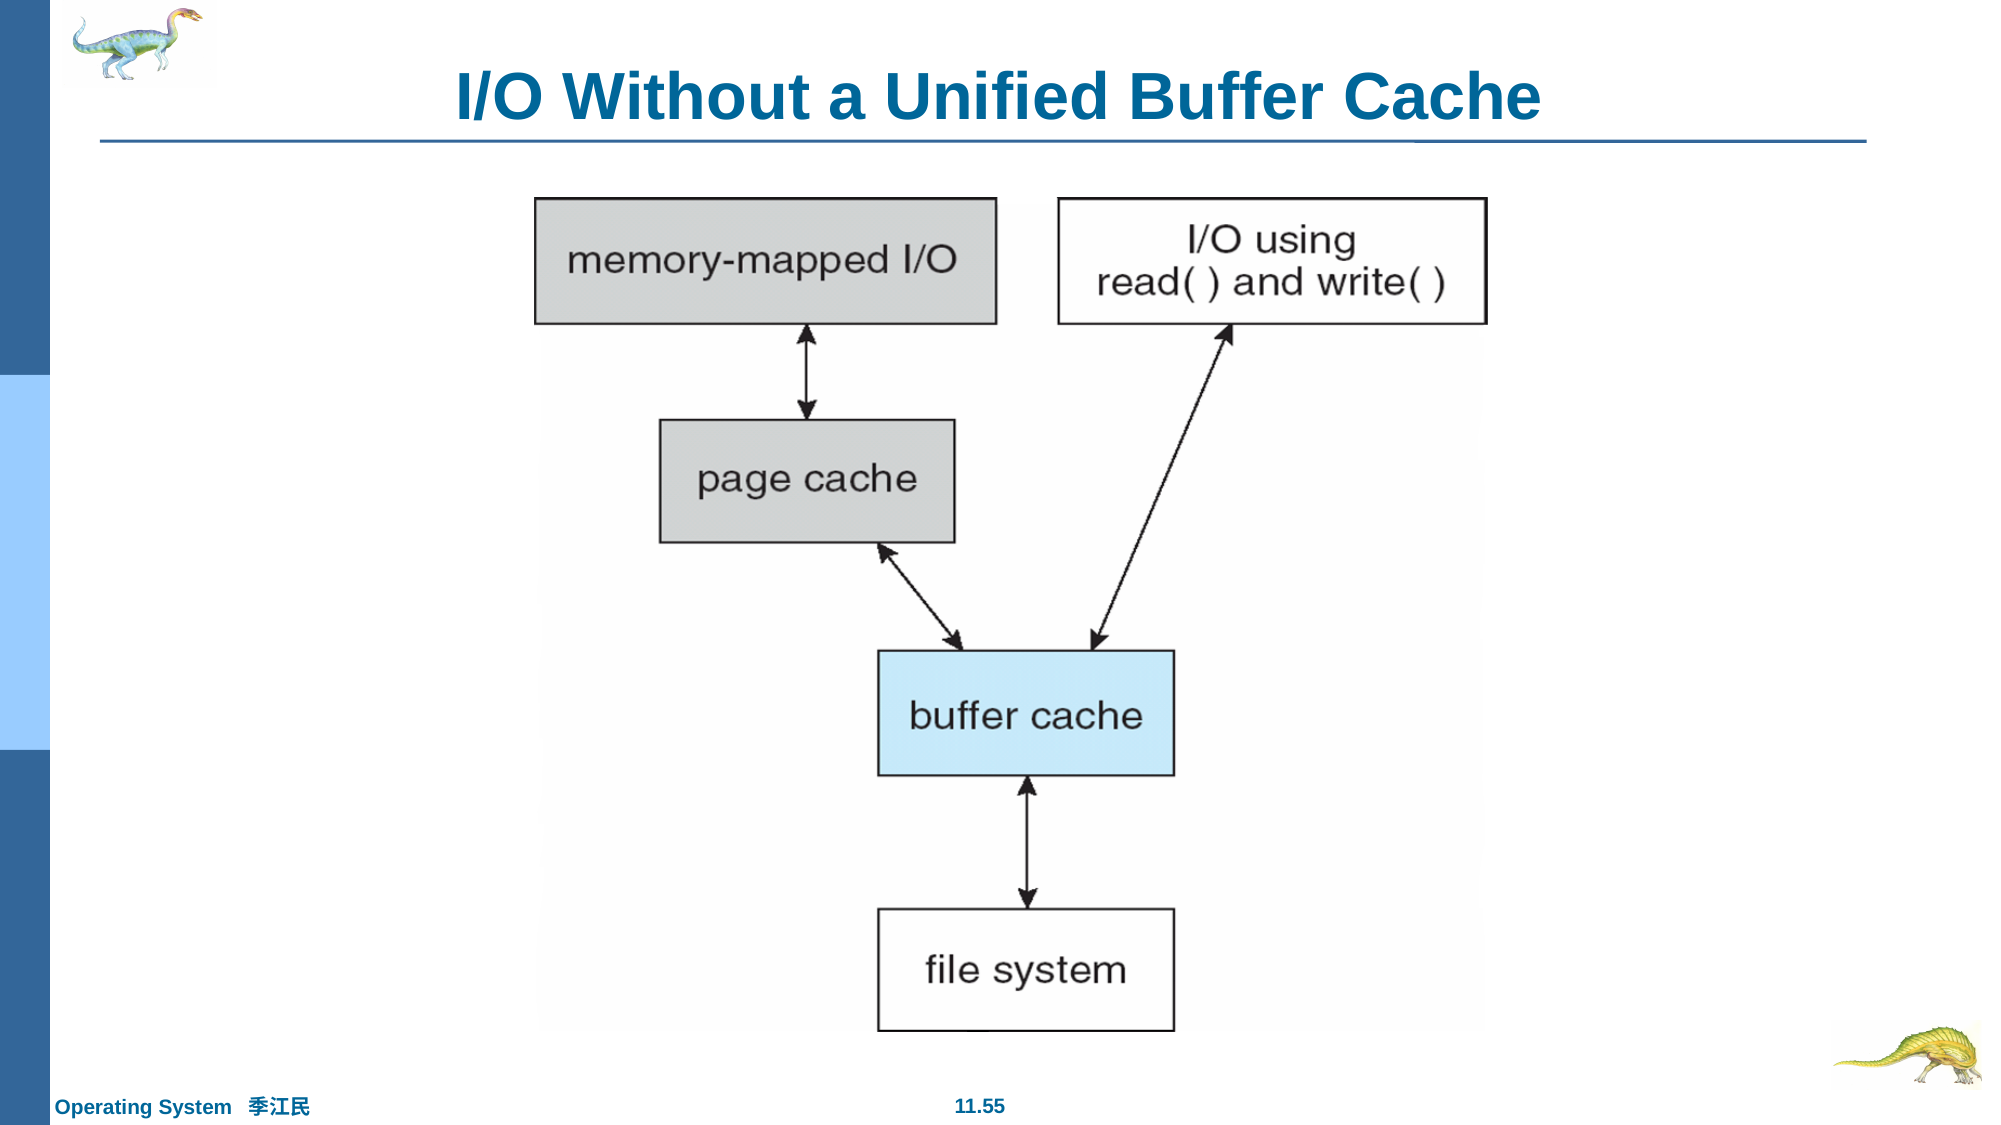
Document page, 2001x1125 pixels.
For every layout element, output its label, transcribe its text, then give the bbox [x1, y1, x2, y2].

picture [533, 196, 1490, 1032]
picture [62, 0, 217, 88]
title I/O Without a Unified Buffer Cache [99, 45, 1900, 141]
picture [1831, 1020, 1982, 1090]
